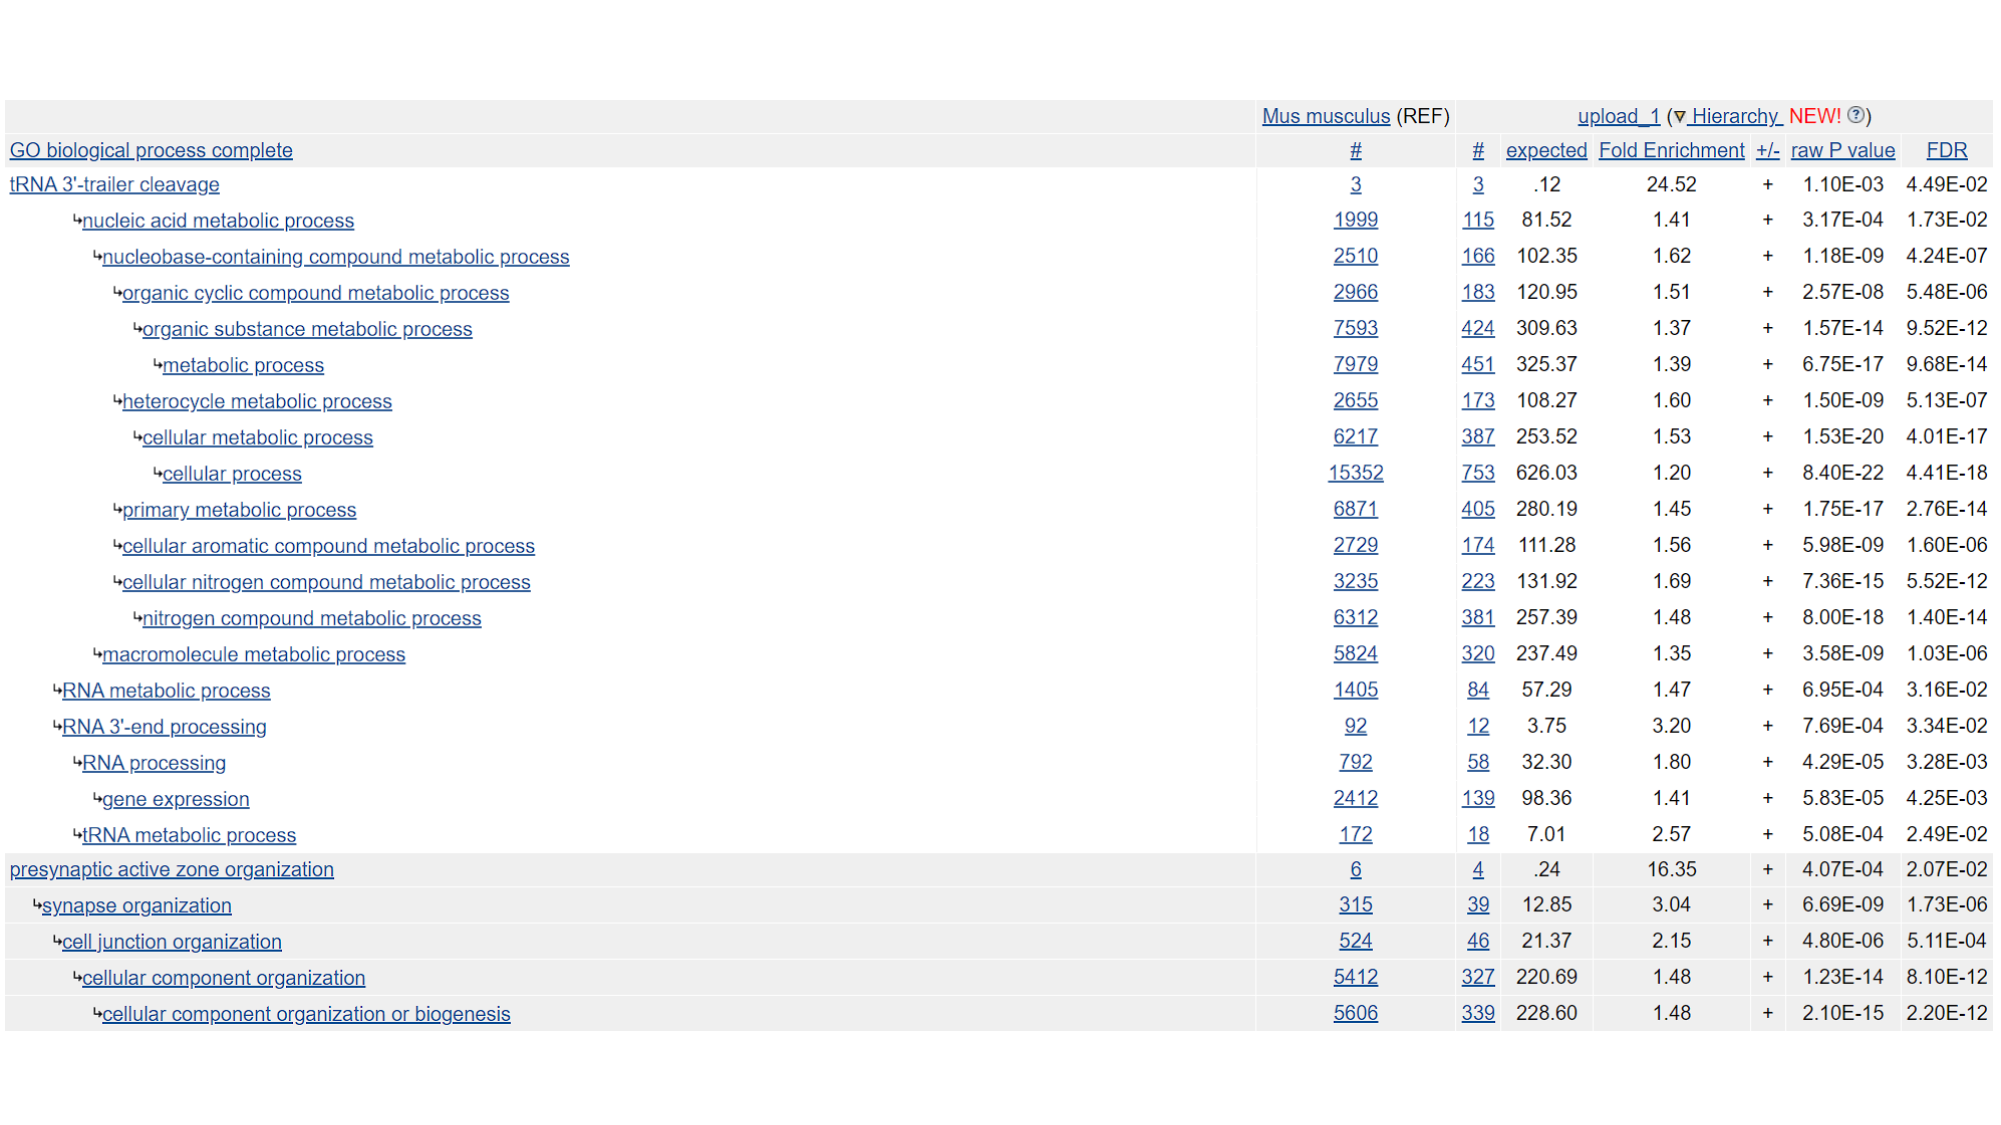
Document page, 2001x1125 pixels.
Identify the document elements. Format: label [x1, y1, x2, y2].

picture [0, 93, 2000, 1032]
